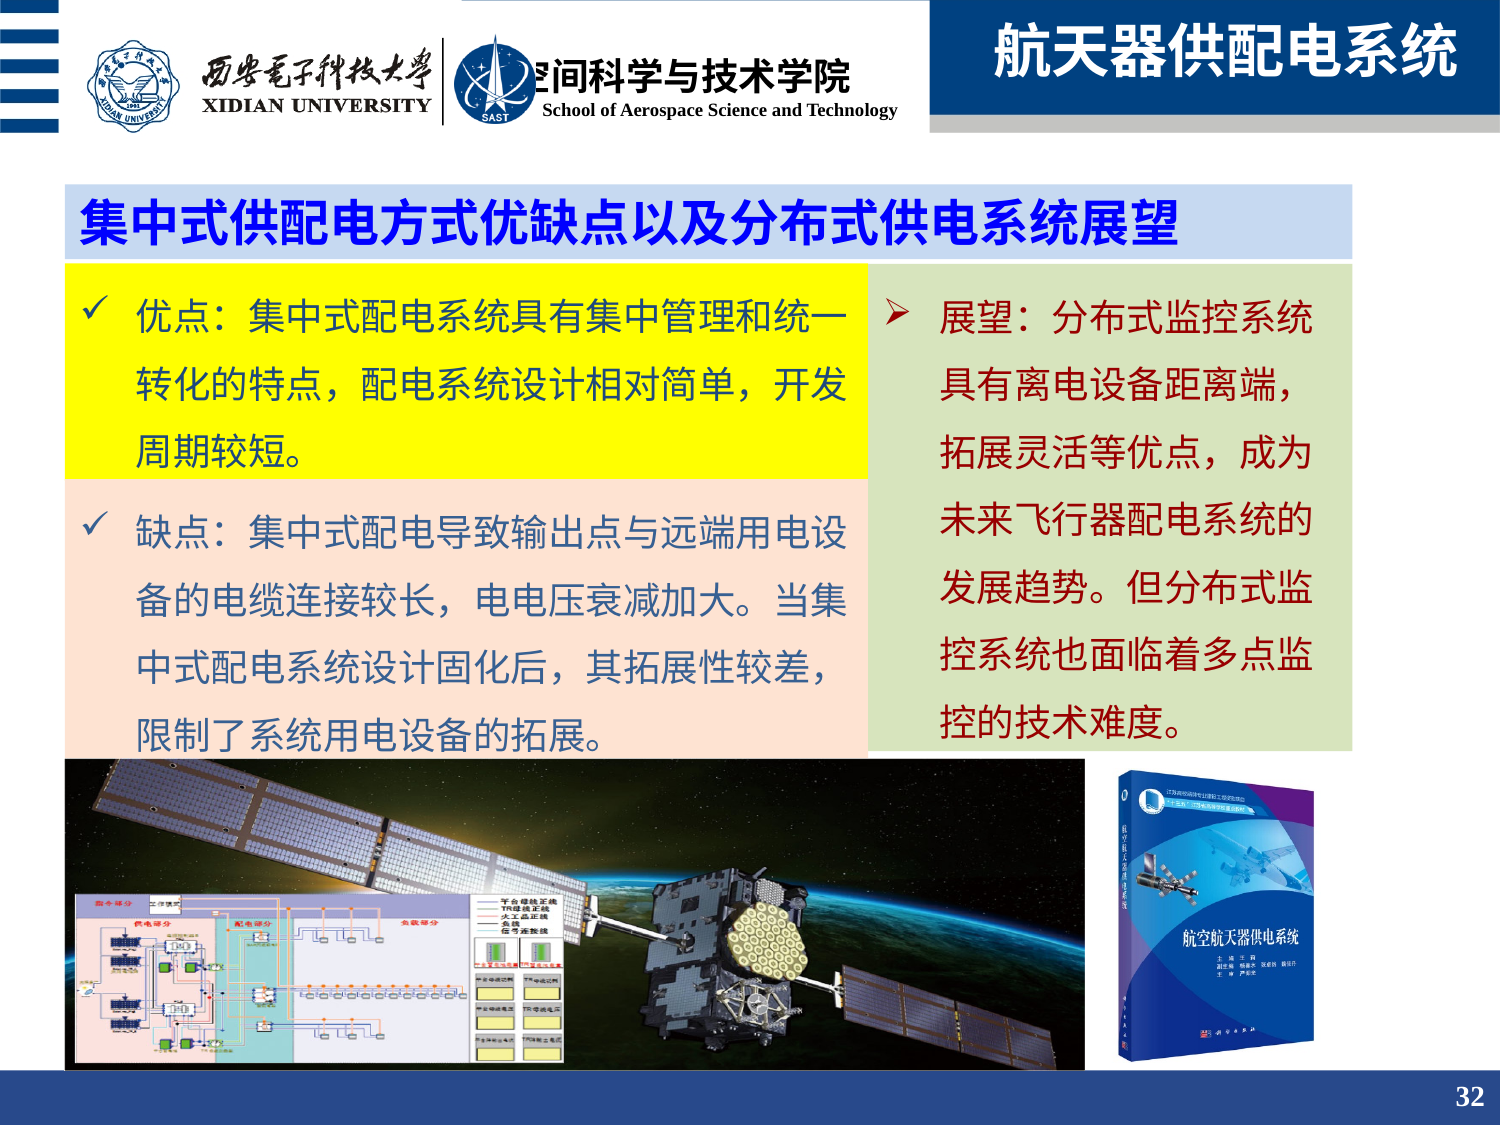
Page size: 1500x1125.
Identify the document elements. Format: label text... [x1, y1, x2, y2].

text_box 航天器供配电系统 [978, 7, 1475, 92]
text_box 集中式供配电方式优缺点以及分布式供电系统展望 [64, 184, 1353, 260]
picture [0, 0, 1500, 1071]
text_box 缺点：集中式配电导致输出点与远端用电设备的电缆连接较长，电电压衰减加大。当集中式配电系统设计固化后，其拓展性较差，限制了系统用电设备的拓展。 [64, 479, 869, 757]
text_box 优点：集中式配电系统具有集中管理和统一转化的特点，配电系统设计相对简单，开发周期较短。 [64, 263, 868, 479]
text_box 展望：分布式监控系统具有离电设备距离端，拓展灵活等优点，成为未来飞行器配电系统的发展趋势。但分布式监控系统也面临着多点监控的技术难度。 [868, 263, 1353, 752]
